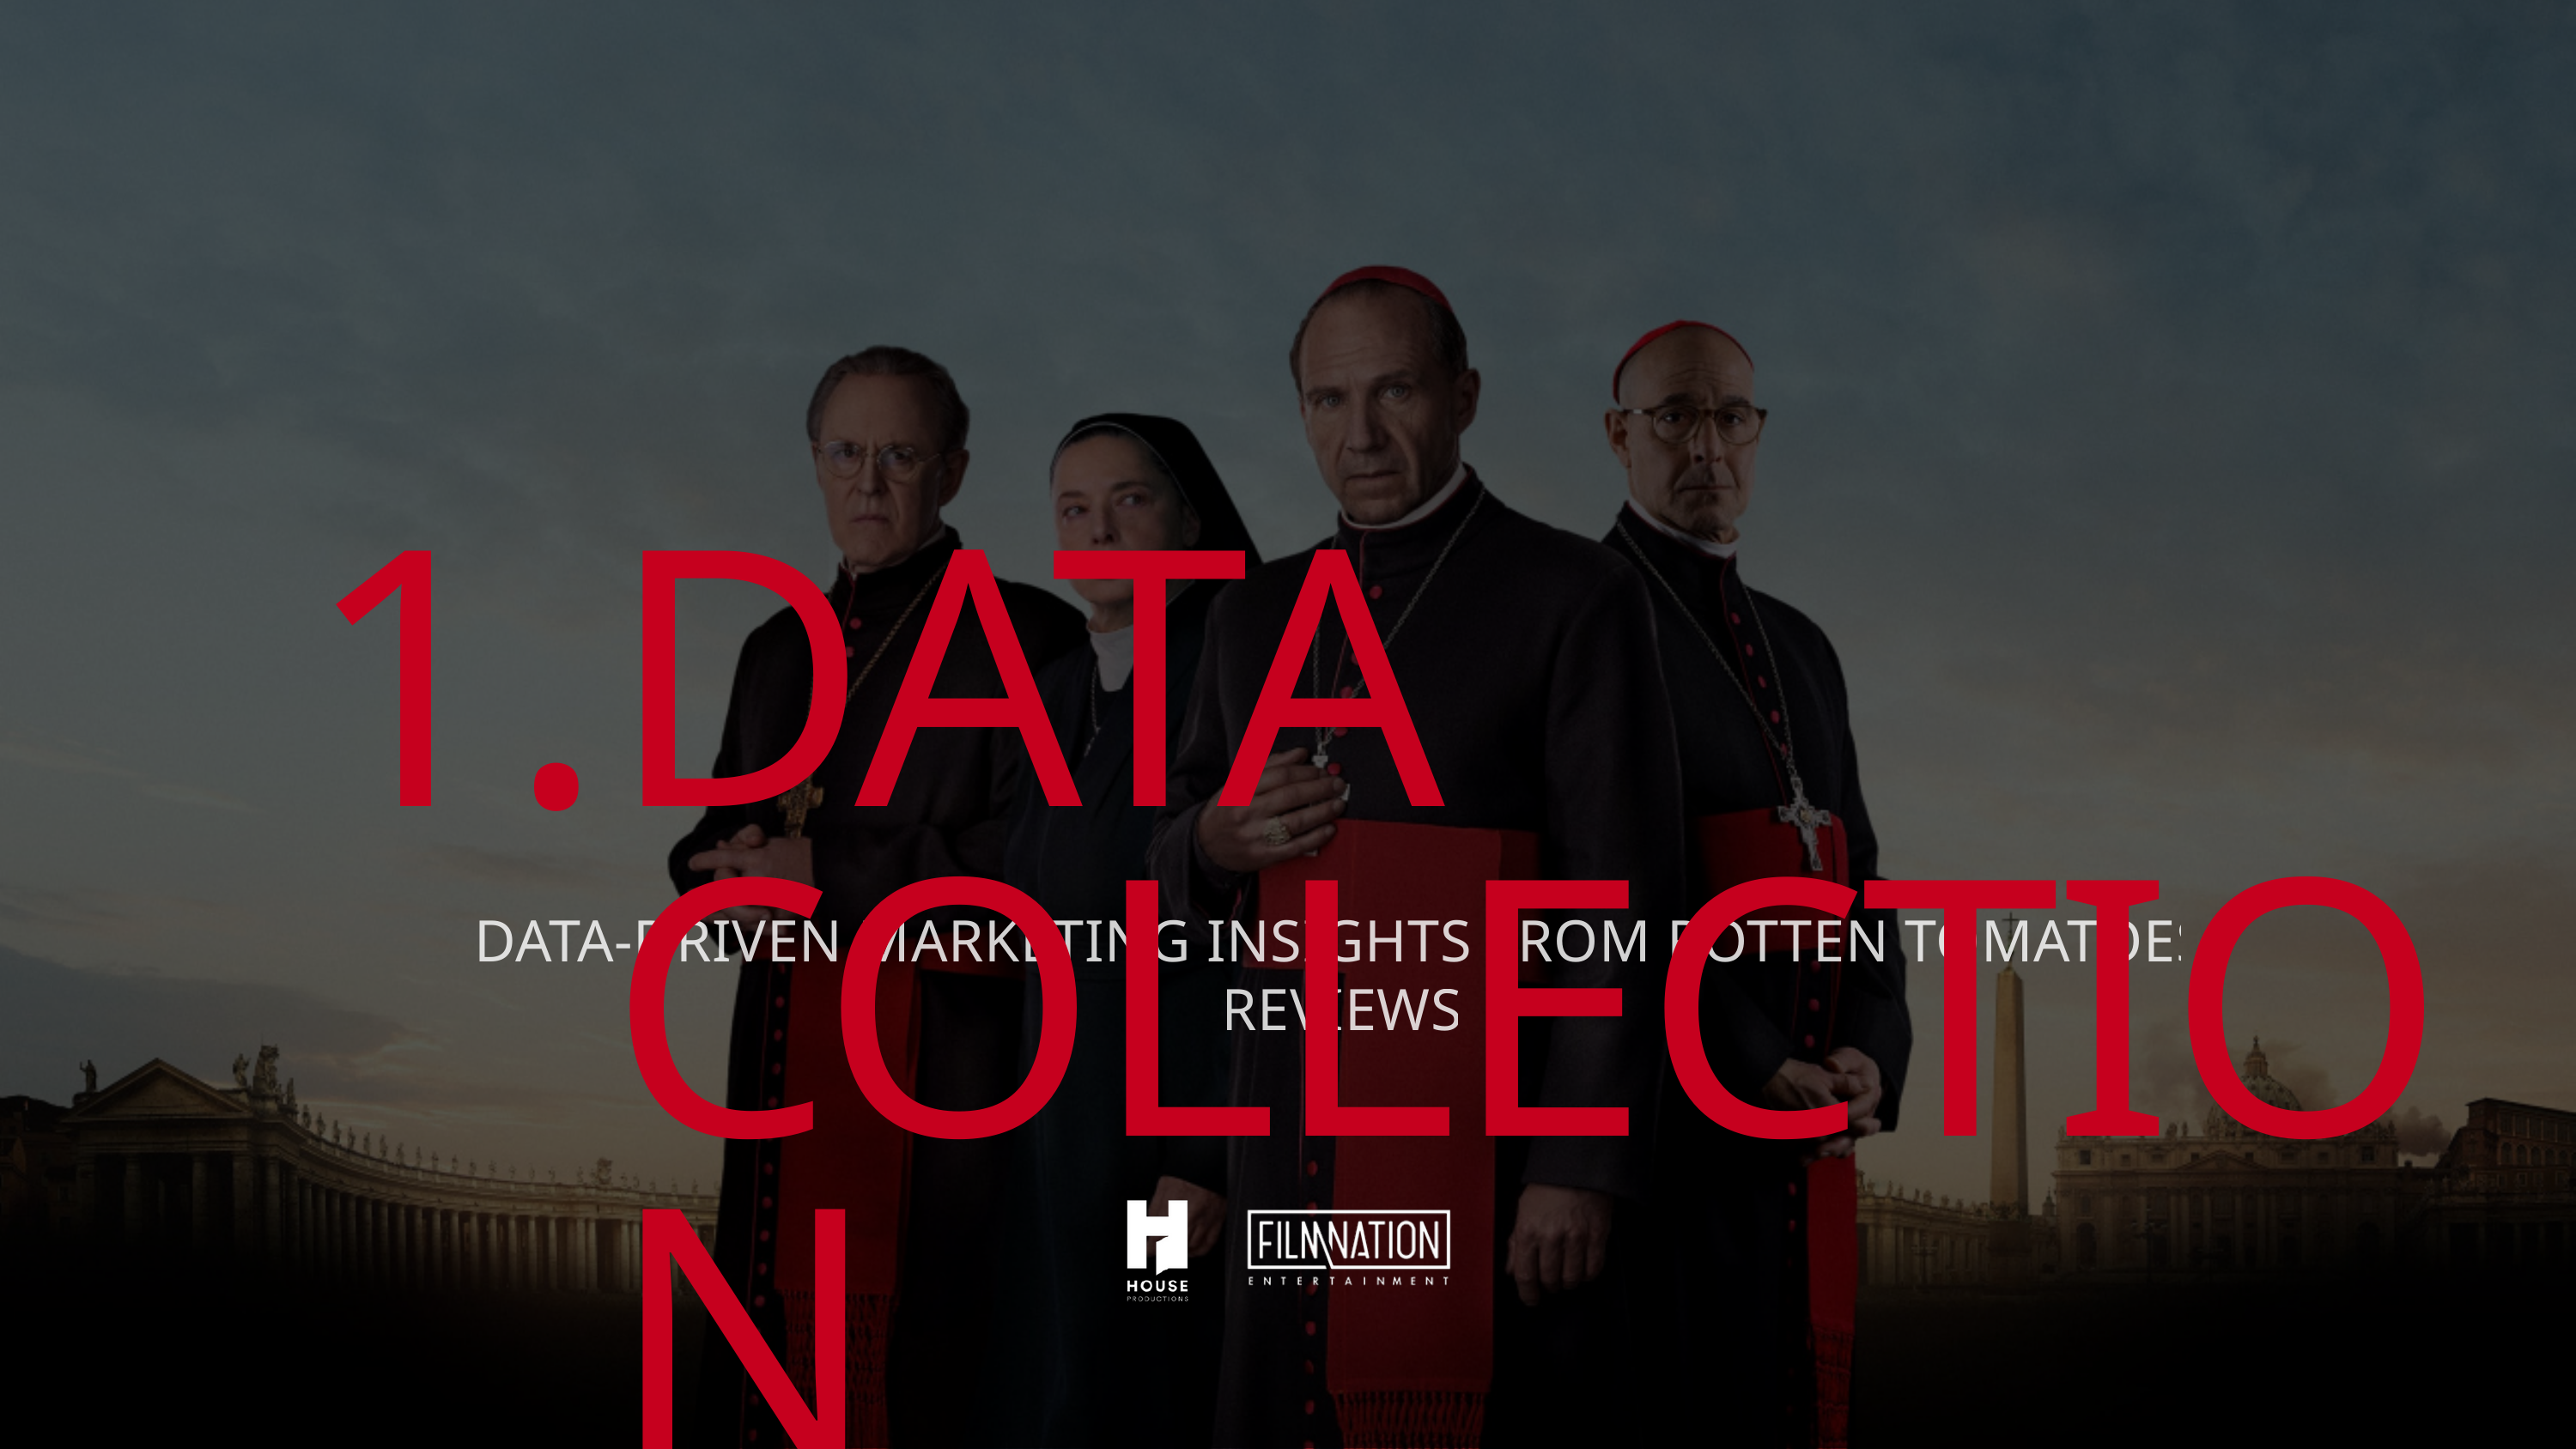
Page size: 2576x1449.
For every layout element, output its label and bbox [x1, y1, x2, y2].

text_box [0, 0, 2576, 1449]
text_box [1121, 1191, 1455, 1304]
